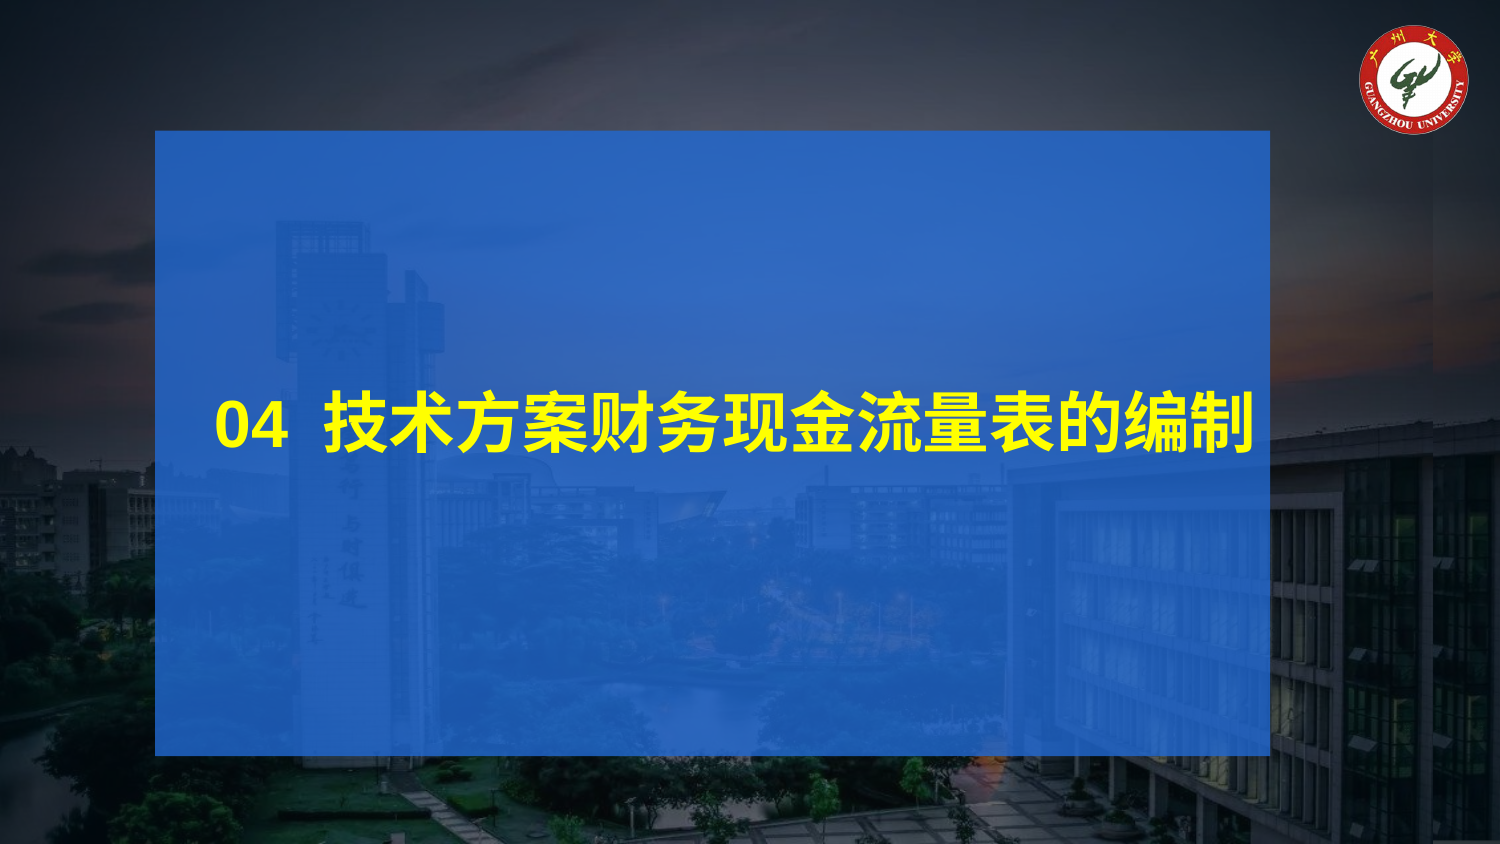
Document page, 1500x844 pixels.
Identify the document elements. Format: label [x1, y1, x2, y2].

picture [1356, 23, 1470, 136]
text_box [0, 0, 1500, 844]
